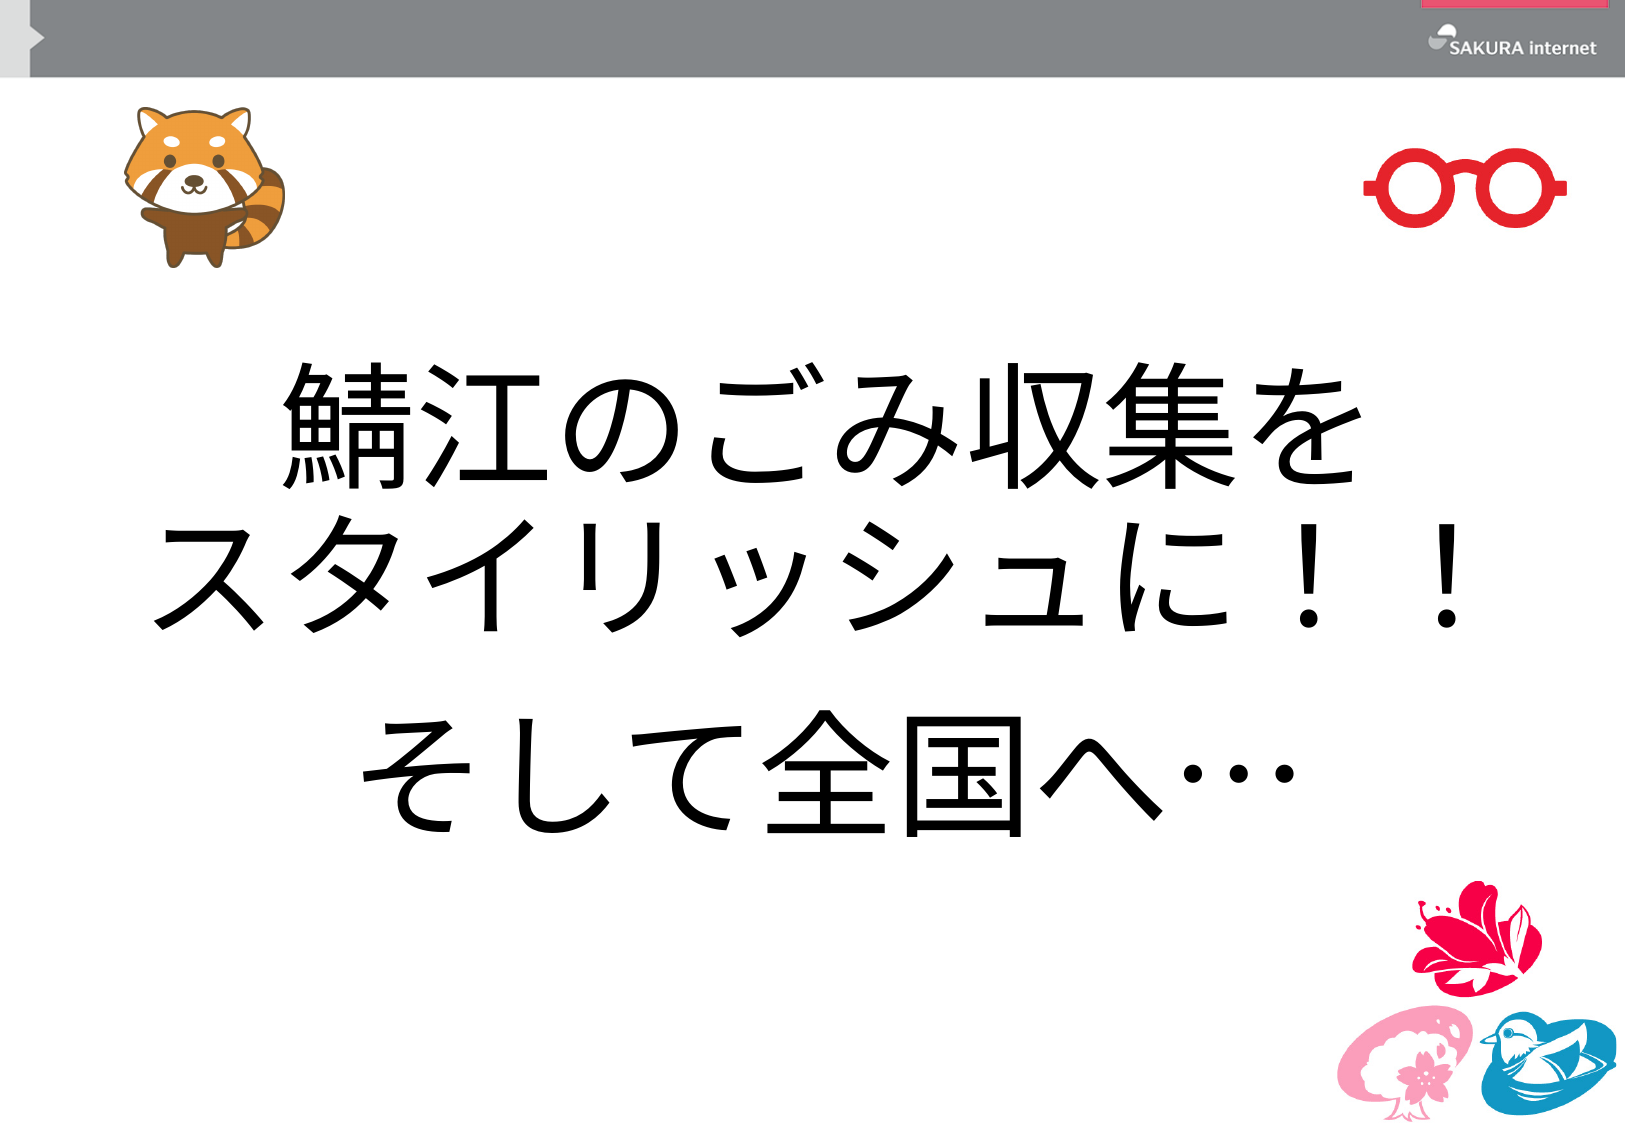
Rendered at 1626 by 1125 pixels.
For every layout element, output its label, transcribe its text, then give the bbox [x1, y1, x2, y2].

list 鯖江のごみ収集を スタイリッシュに！！ [79, 314, 1577, 663]
text_box そして全国へ… [79, 663, 1577, 900]
picture [0, 0, 1625, 1125]
